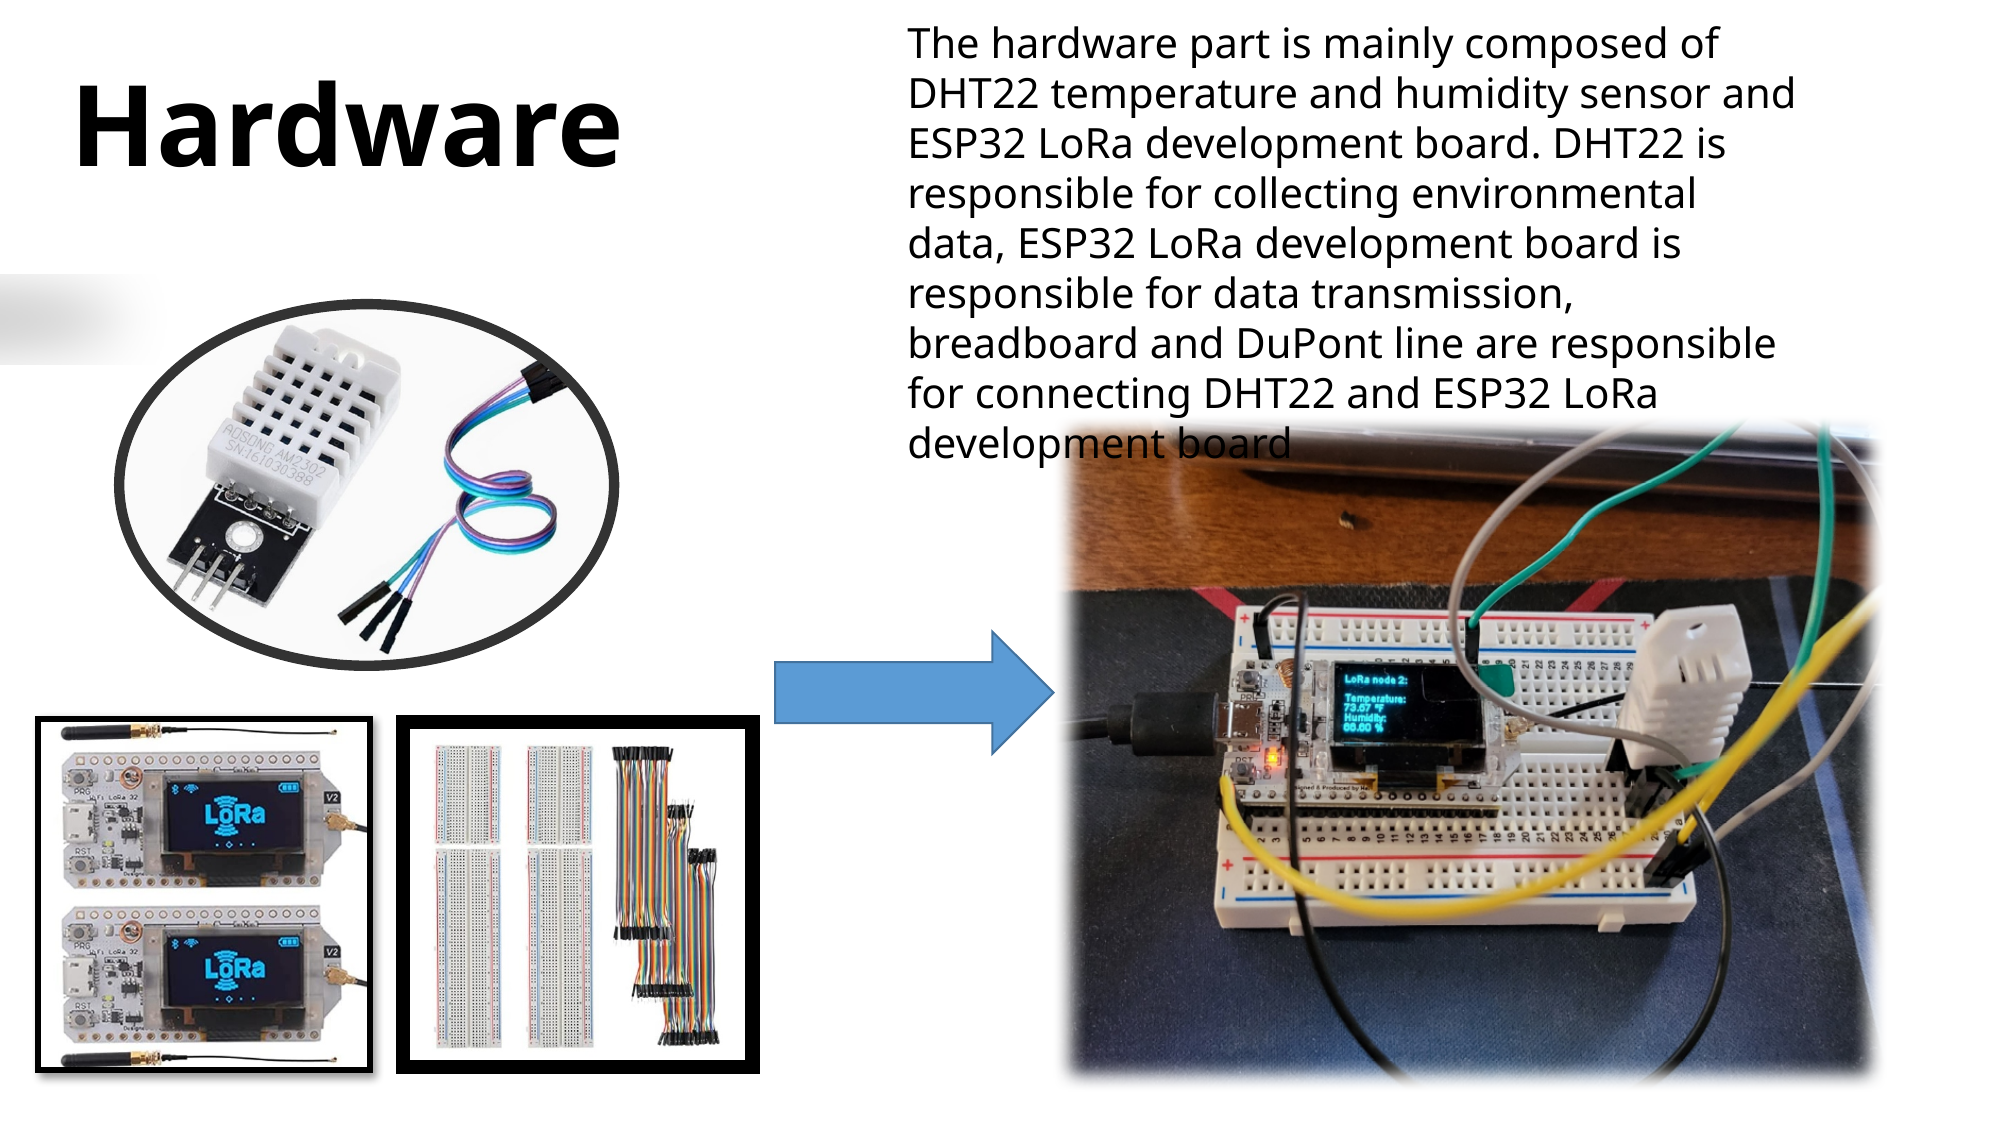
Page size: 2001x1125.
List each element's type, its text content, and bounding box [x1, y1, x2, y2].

picture [41, 722, 367, 1068]
picture [410, 729, 746, 1060]
text_box [774, 629, 1053, 757]
text_box The hardware part is mainly composed of DHT22 temperature and humidity sensor and ESP32 LoRa development board. DHT22 is responsible for collecting environmental data, ESP32 LoRa development board is responsible for data transmission, breadboard and DuPont line are responsible for connecting DHT22 and ESP32 LoRa development board [892, 9, 1815, 475]
picture [1053, 415, 1887, 1092]
title Hardware [55, 26, 650, 234]
picture [119, 304, 615, 666]
